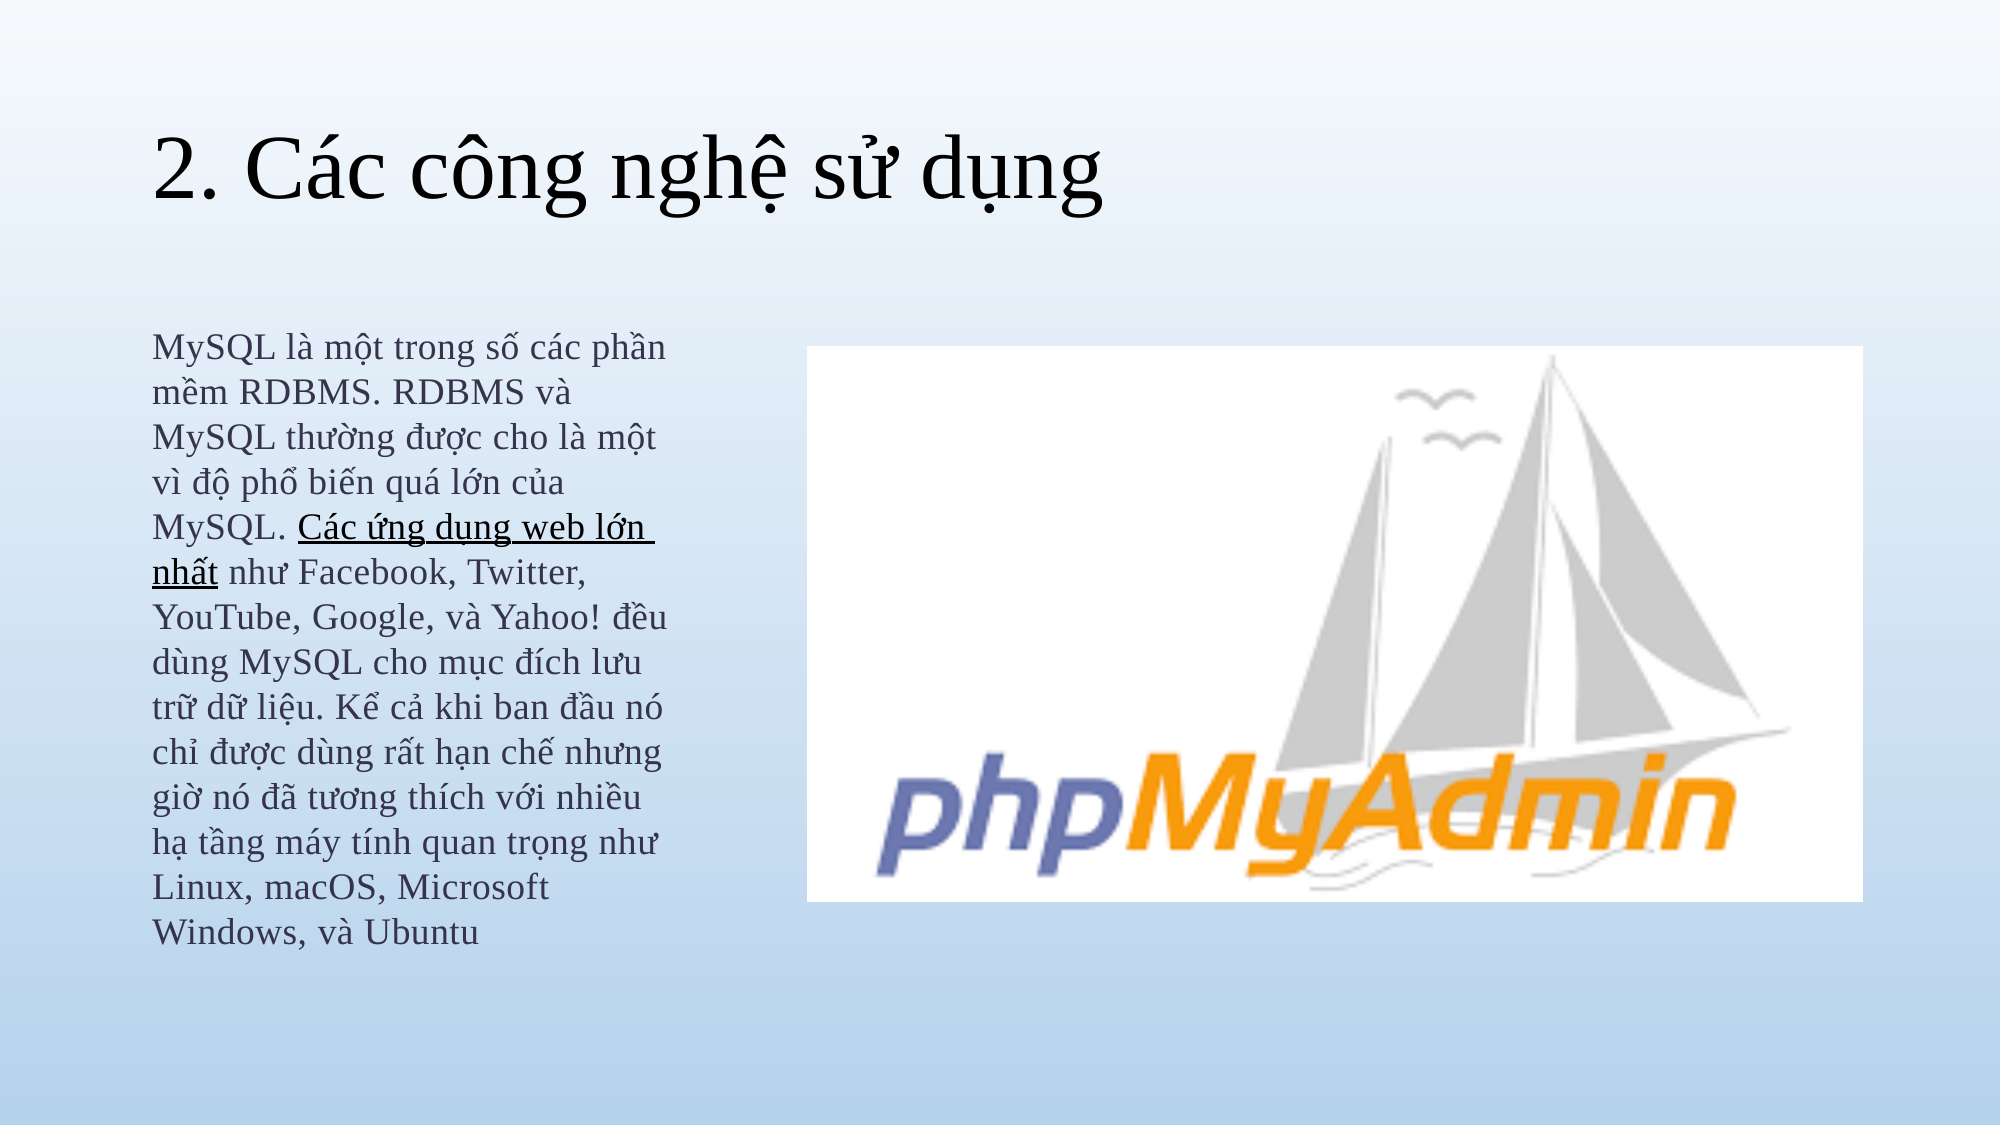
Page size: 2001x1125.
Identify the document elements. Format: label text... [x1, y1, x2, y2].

text_box MySQL là một trong số các phần mềm RDBMS. RDBMS và MySQL thường được cho là một vì độ phổ biến quá lớn của MySQL. Các ứng dụng web lớn nhất như Facebook, Twitter, YouTube, Google, và Yahoo! đều dùng MySQL cho mục đích lưu trữ dữ liệu. Kể cả khi ban đầu nó chỉ được dùng rất hạn chế nhưng giờ nó đã tương thích với nhiều hạ tầng máy tính quan trọng như Linux, macOS, Microsoft Windows, và Ubuntu [137, 314, 705, 960]
picture [807, 346, 1863, 902]
title 2. Các công nghệ sử dụng [137, 59, 1863, 278]
